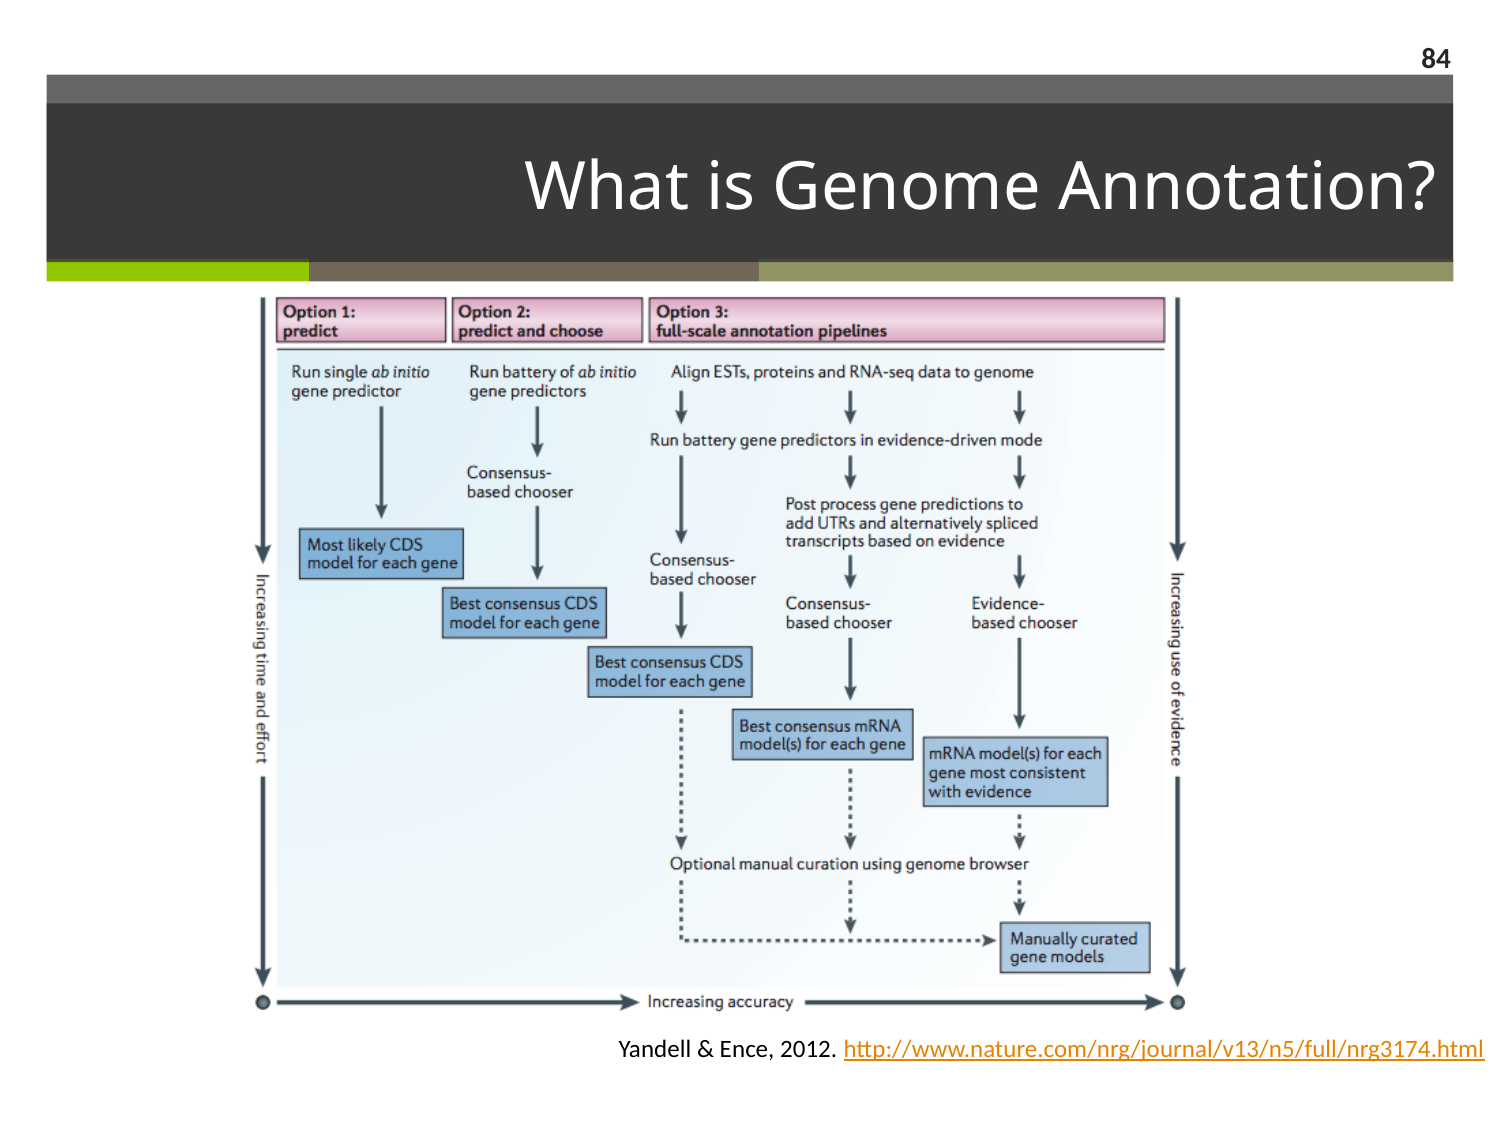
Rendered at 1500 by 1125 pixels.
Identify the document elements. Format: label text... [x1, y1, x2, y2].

text_box Yandell & Ence, 2012. http://www.nature.com/nrg/journal/v13/n5/full/nrg3174.html [0, 1025, 1500, 1070]
title What is Genome Annotation? [46, 103, 1454, 263]
slide_number 84 [1362, 27, 1466, 87]
picture [241, 284, 1197, 1026]
